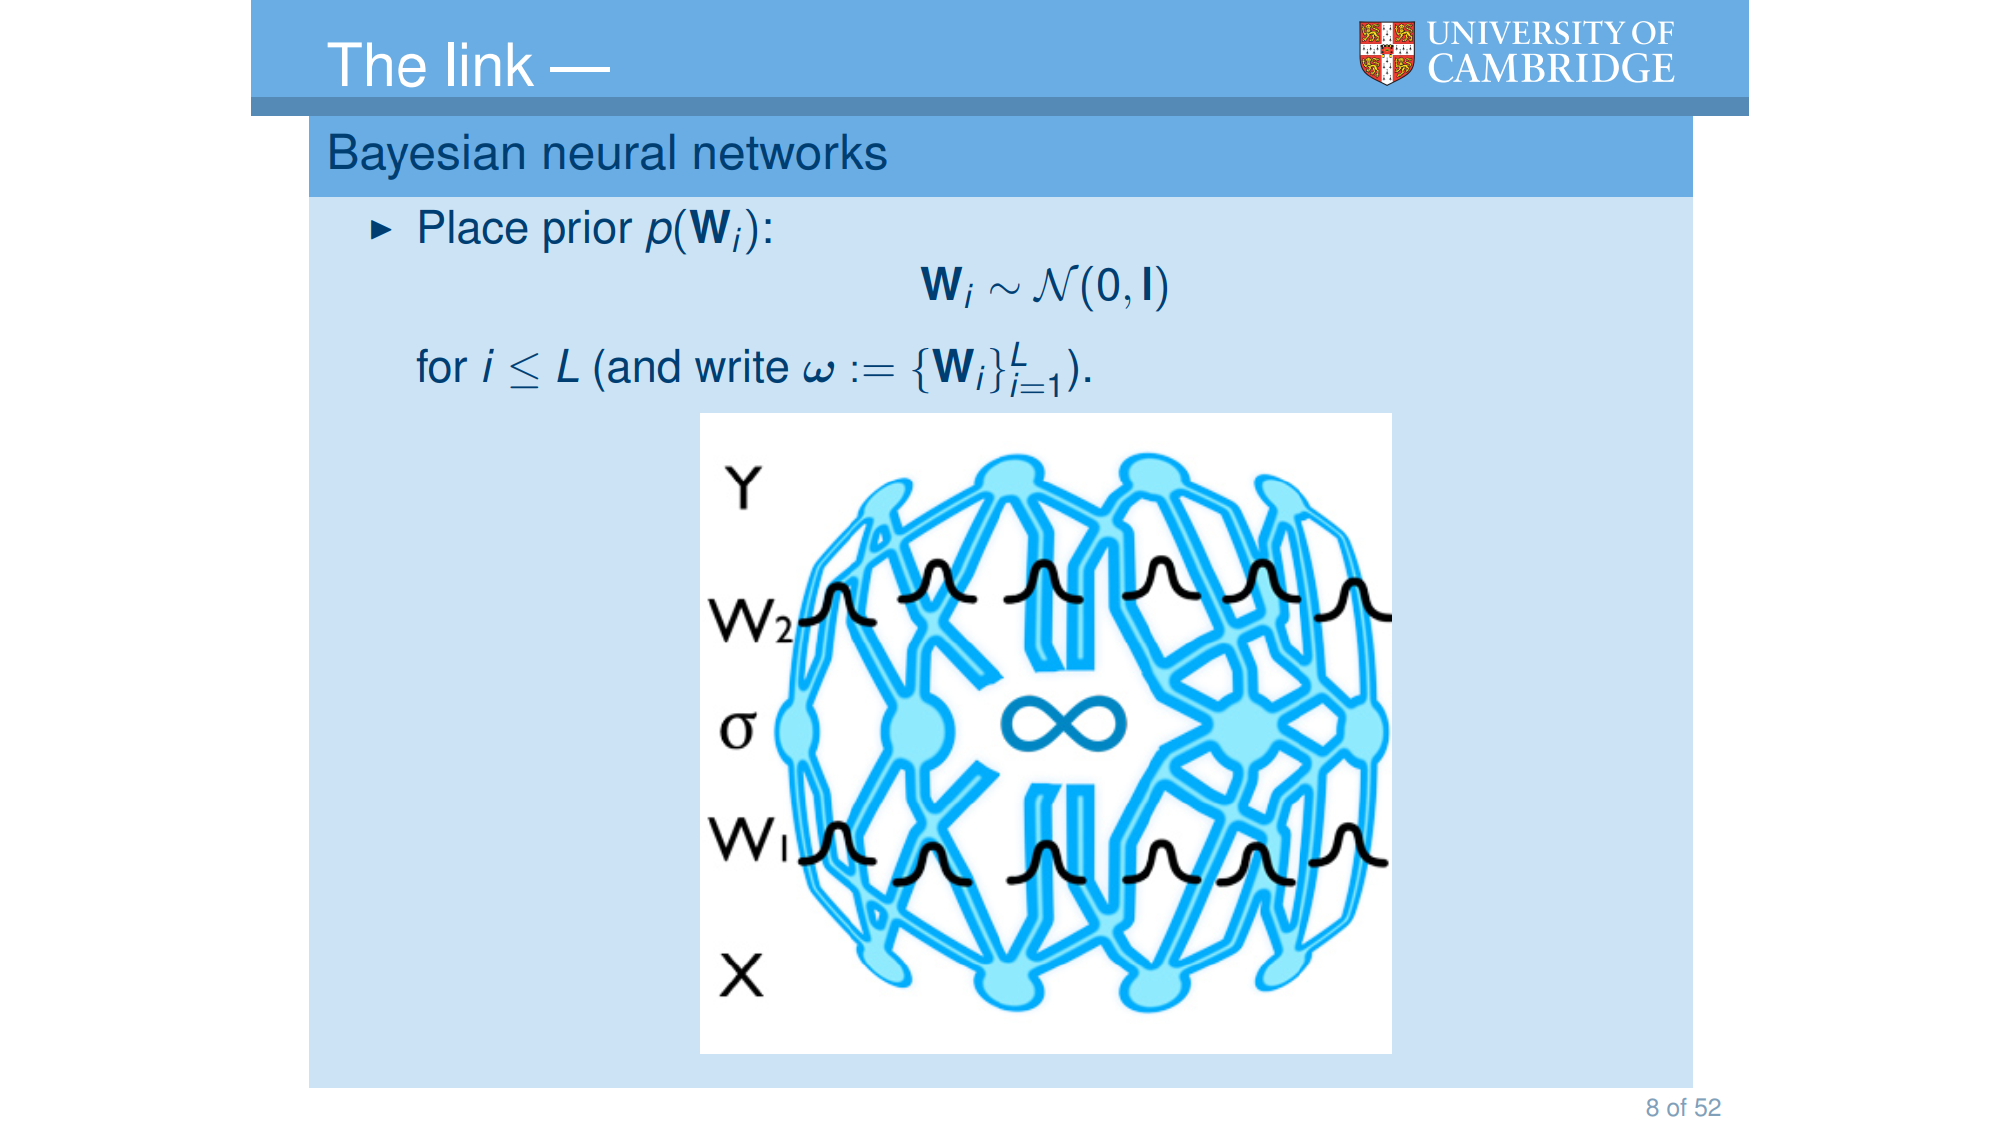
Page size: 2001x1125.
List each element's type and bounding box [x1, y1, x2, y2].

picture [251, 0, 1749, 1125]
